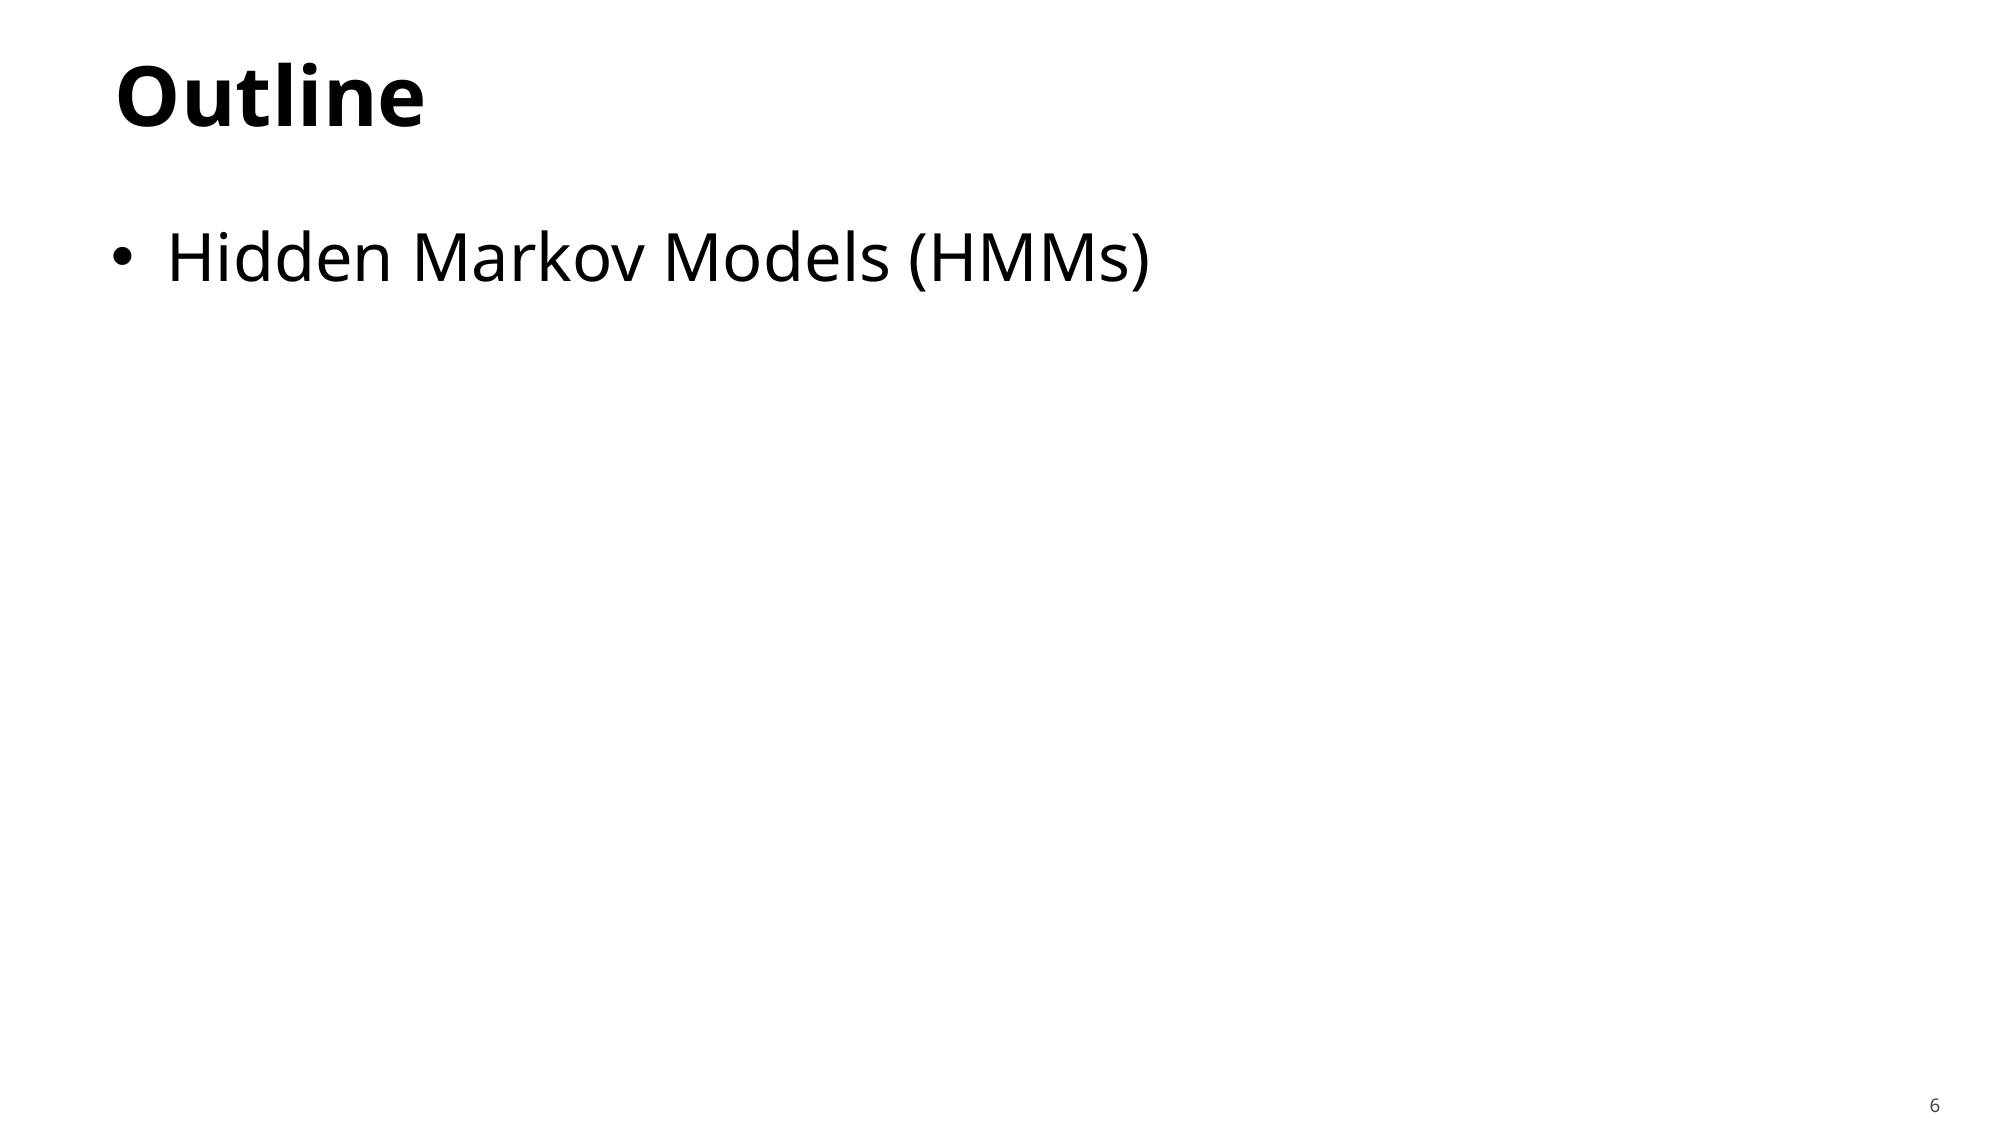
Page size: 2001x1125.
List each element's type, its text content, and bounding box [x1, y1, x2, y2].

title Outline [99, 12, 1900, 175]
slide_number 6 [1794, 1080, 1955, 1125]
list Hidden Markov Models (HMMs) [99, 200, 1900, 1075]
